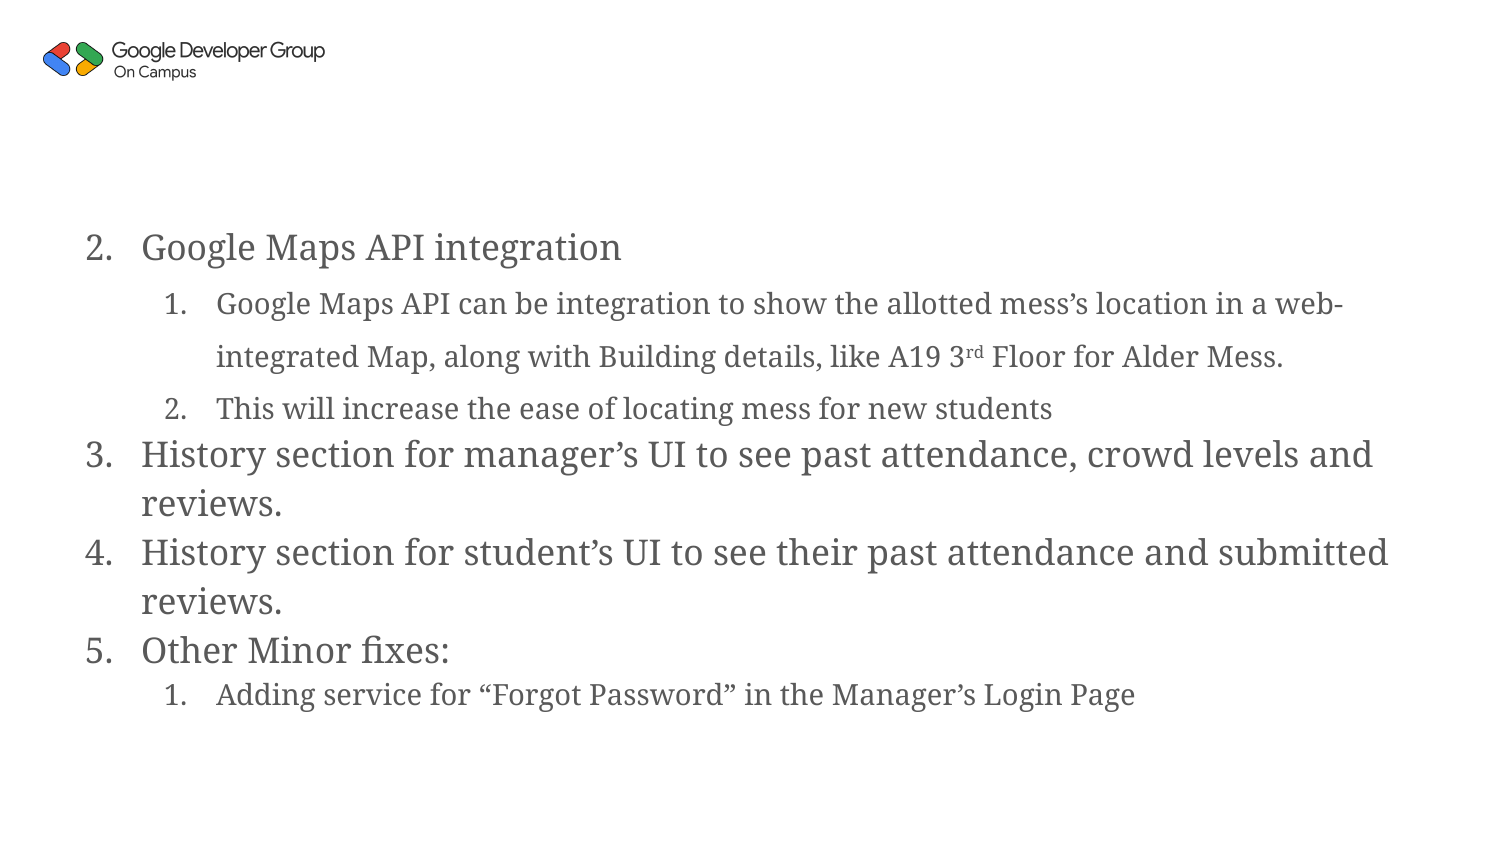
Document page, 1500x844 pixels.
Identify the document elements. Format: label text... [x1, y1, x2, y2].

list Google Maps API integration Google Maps API can be integration to show the allotted mess’s location in a web-integrated Map, along with Building details, like A19 3rd Floor for Alder Mess. This will increase the ease of locating mess for new students History section for manager’s UI to see past attendance, crowd levels and reviews. History section for student’s UI to see their past attendance and submitted reviews. Other Minor fixes: Adding service for “Forgot Password” in the Manager’s Login Page [51, 189, 1449, 750]
picture [25, 28, 327, 83]
